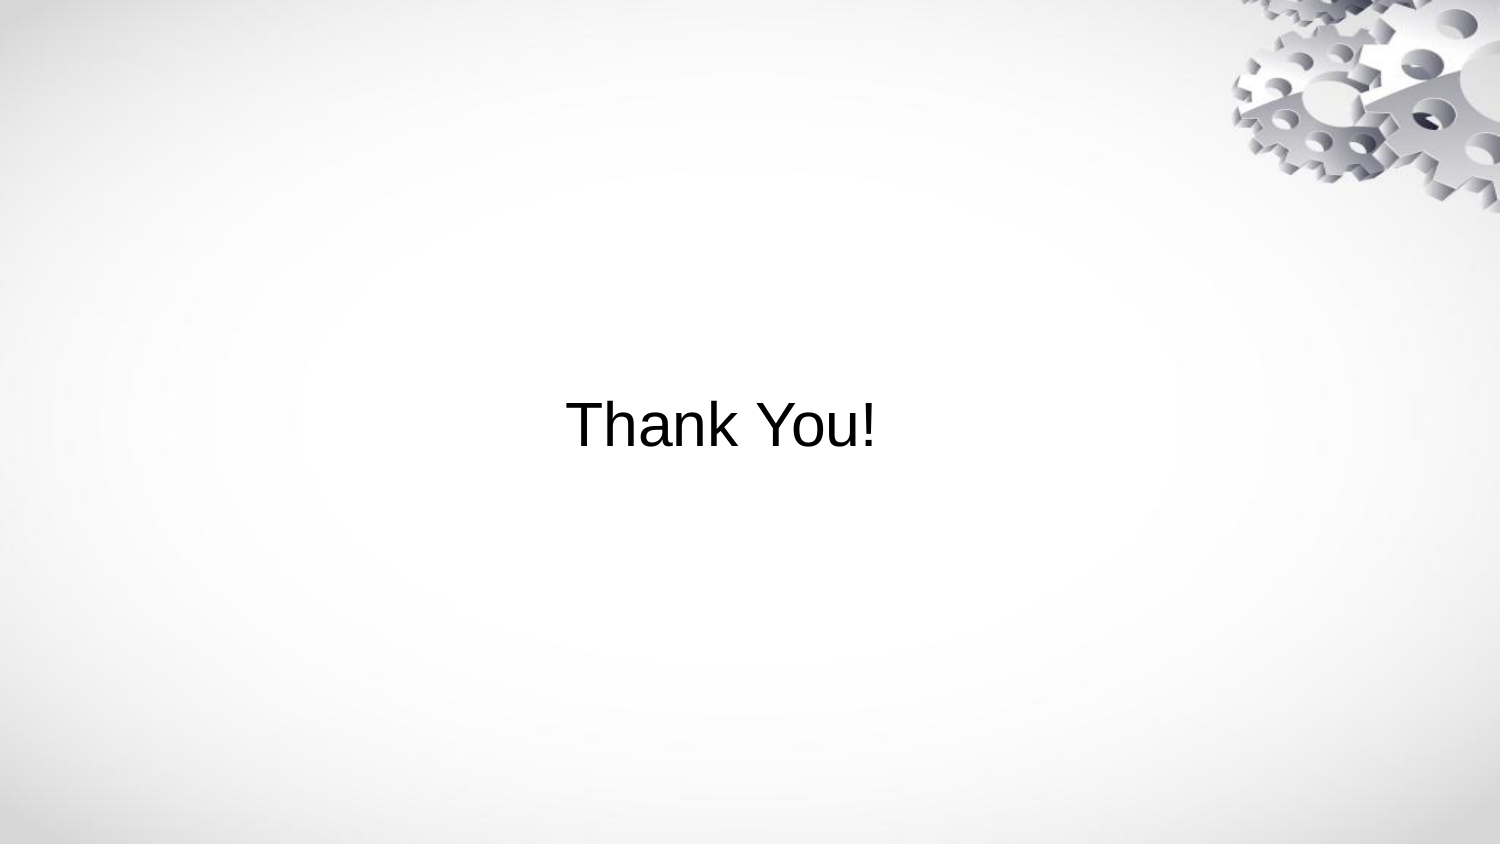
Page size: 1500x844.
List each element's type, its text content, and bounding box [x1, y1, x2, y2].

picture [0, 0, 1500, 844]
title Thank You! [550, 386, 1004, 458]
